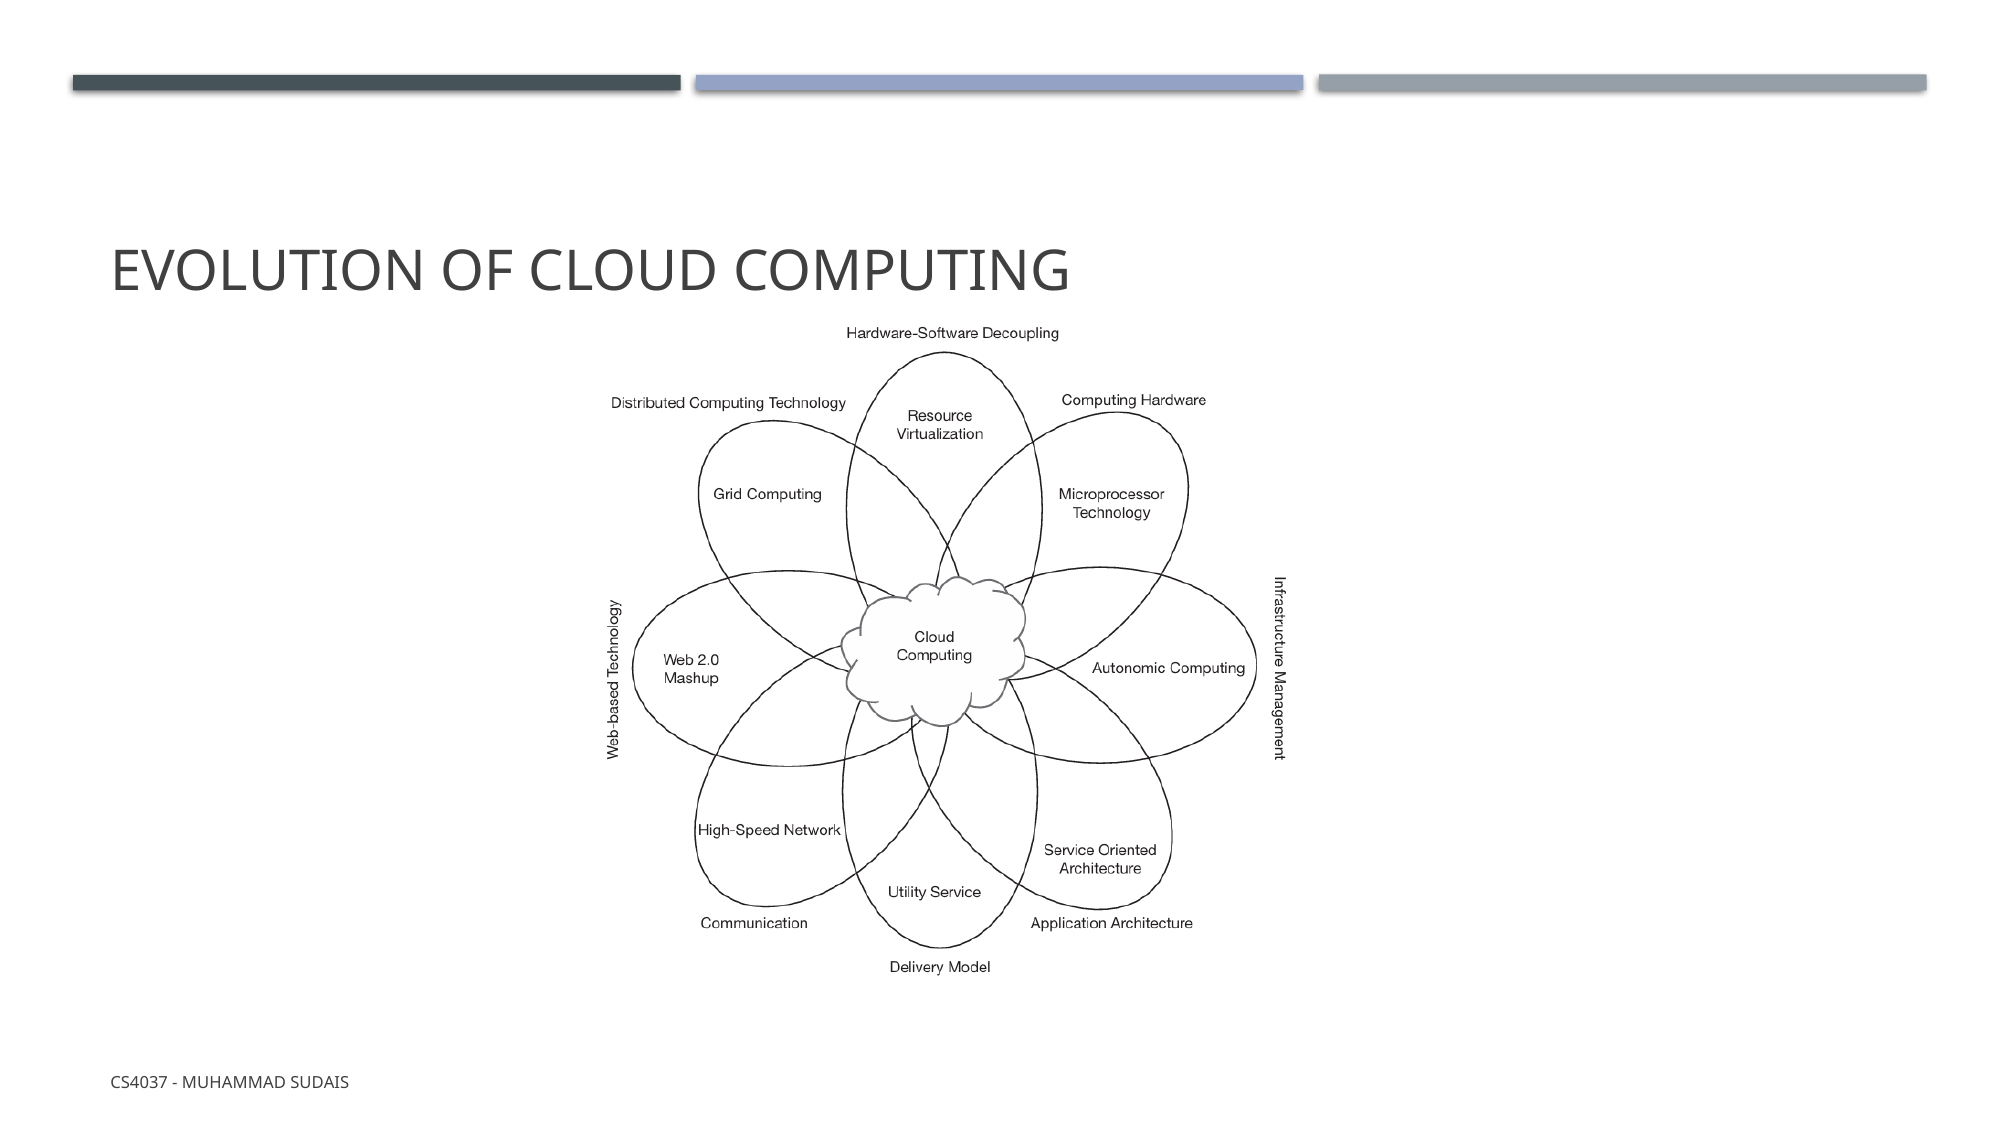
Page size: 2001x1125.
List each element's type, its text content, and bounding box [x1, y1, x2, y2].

title Evolution OF CLOUD COMPUTING [95, 115, 1905, 311]
footer CS4037 - Muhammad Sudais [95, 1053, 1230, 1114]
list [528, 304, 1373, 981]
